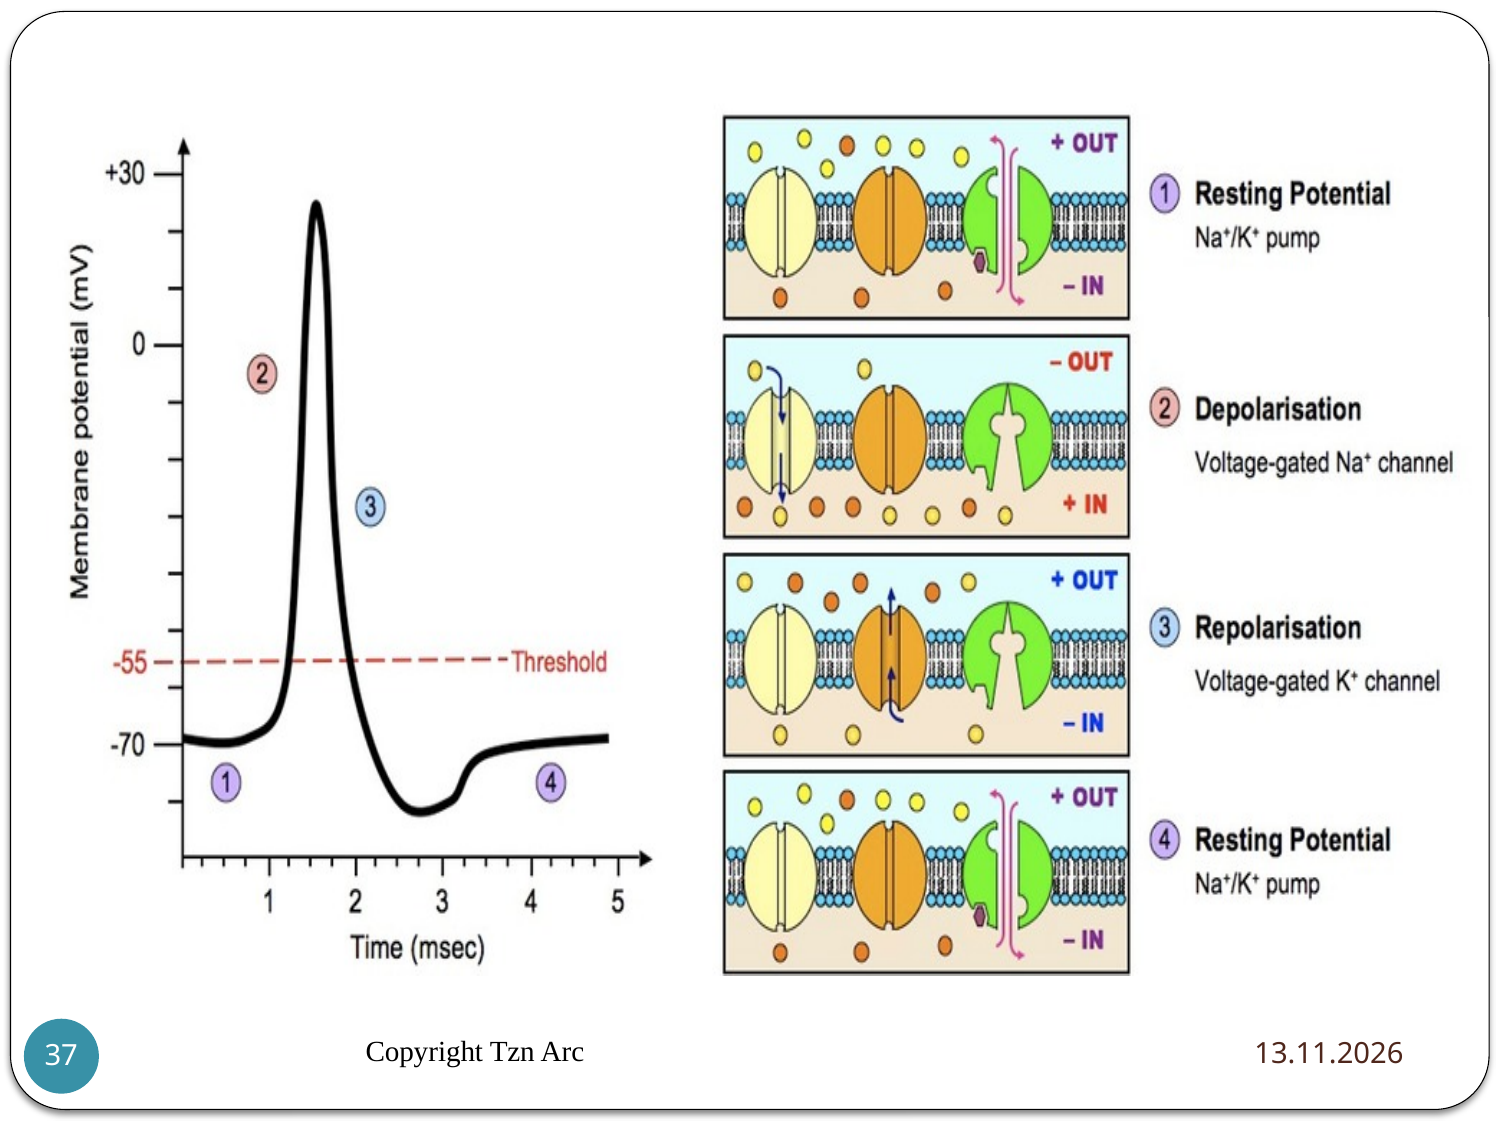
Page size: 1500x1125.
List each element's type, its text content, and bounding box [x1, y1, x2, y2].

footer Copyright Tzn Arc [150, 1012, 800, 1088]
slide_number 37 [23, 1018, 99, 1094]
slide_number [1012, 1015, 1419, 1094]
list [46, 89, 1483, 977]
